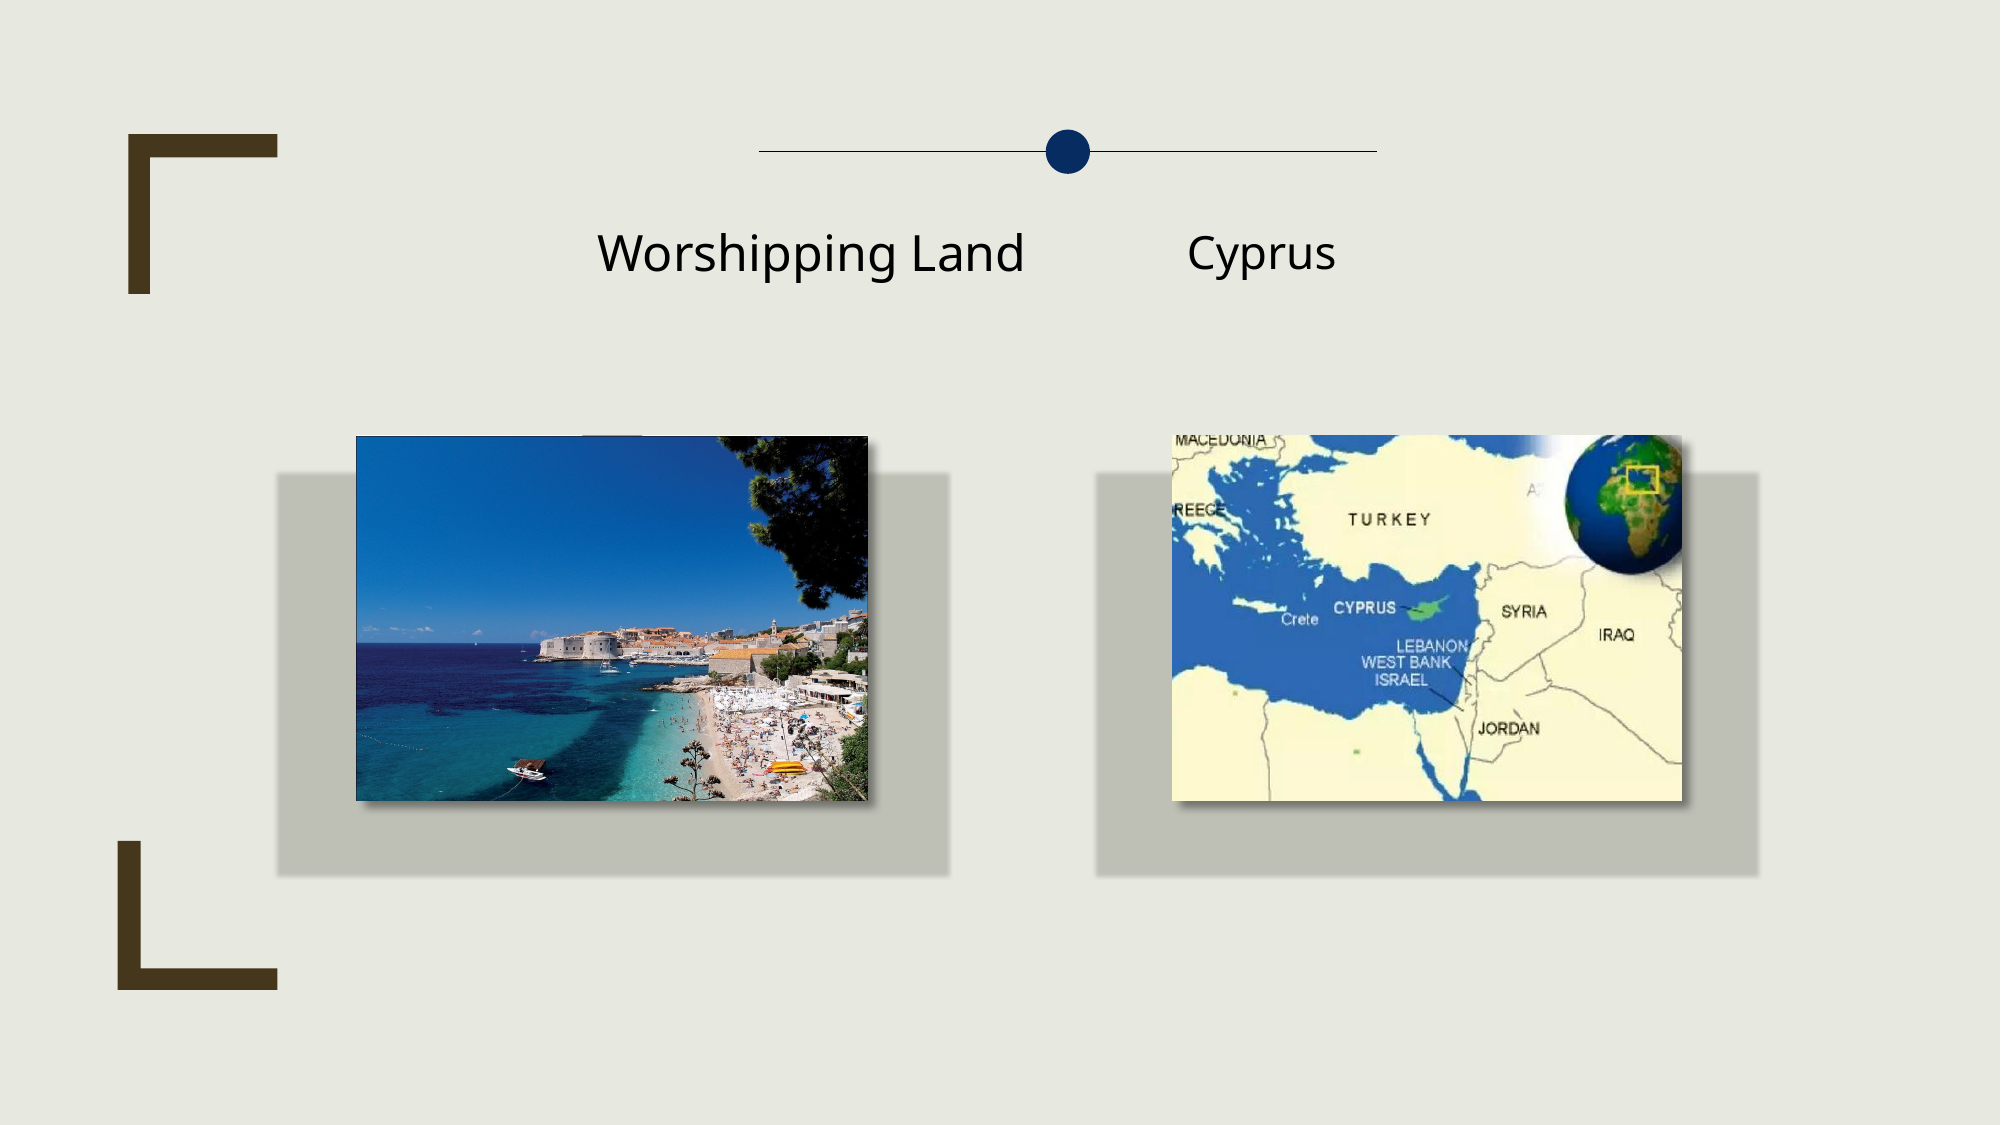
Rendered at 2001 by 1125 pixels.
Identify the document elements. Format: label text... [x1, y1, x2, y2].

text_box [279, 476, 947, 874]
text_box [758, 129, 1378, 174]
picture [1172, 435, 1682, 801]
text_box [1099, 476, 1757, 875]
text_box Worshipping Land [582, 213, 1092, 289]
text_box Cyprus [1172, 216, 1682, 287]
text_box [127, 133, 278, 295]
picture [548, 791, 556, 798]
text_box [117, 840, 278, 991]
picture [356, 435, 868, 801]
